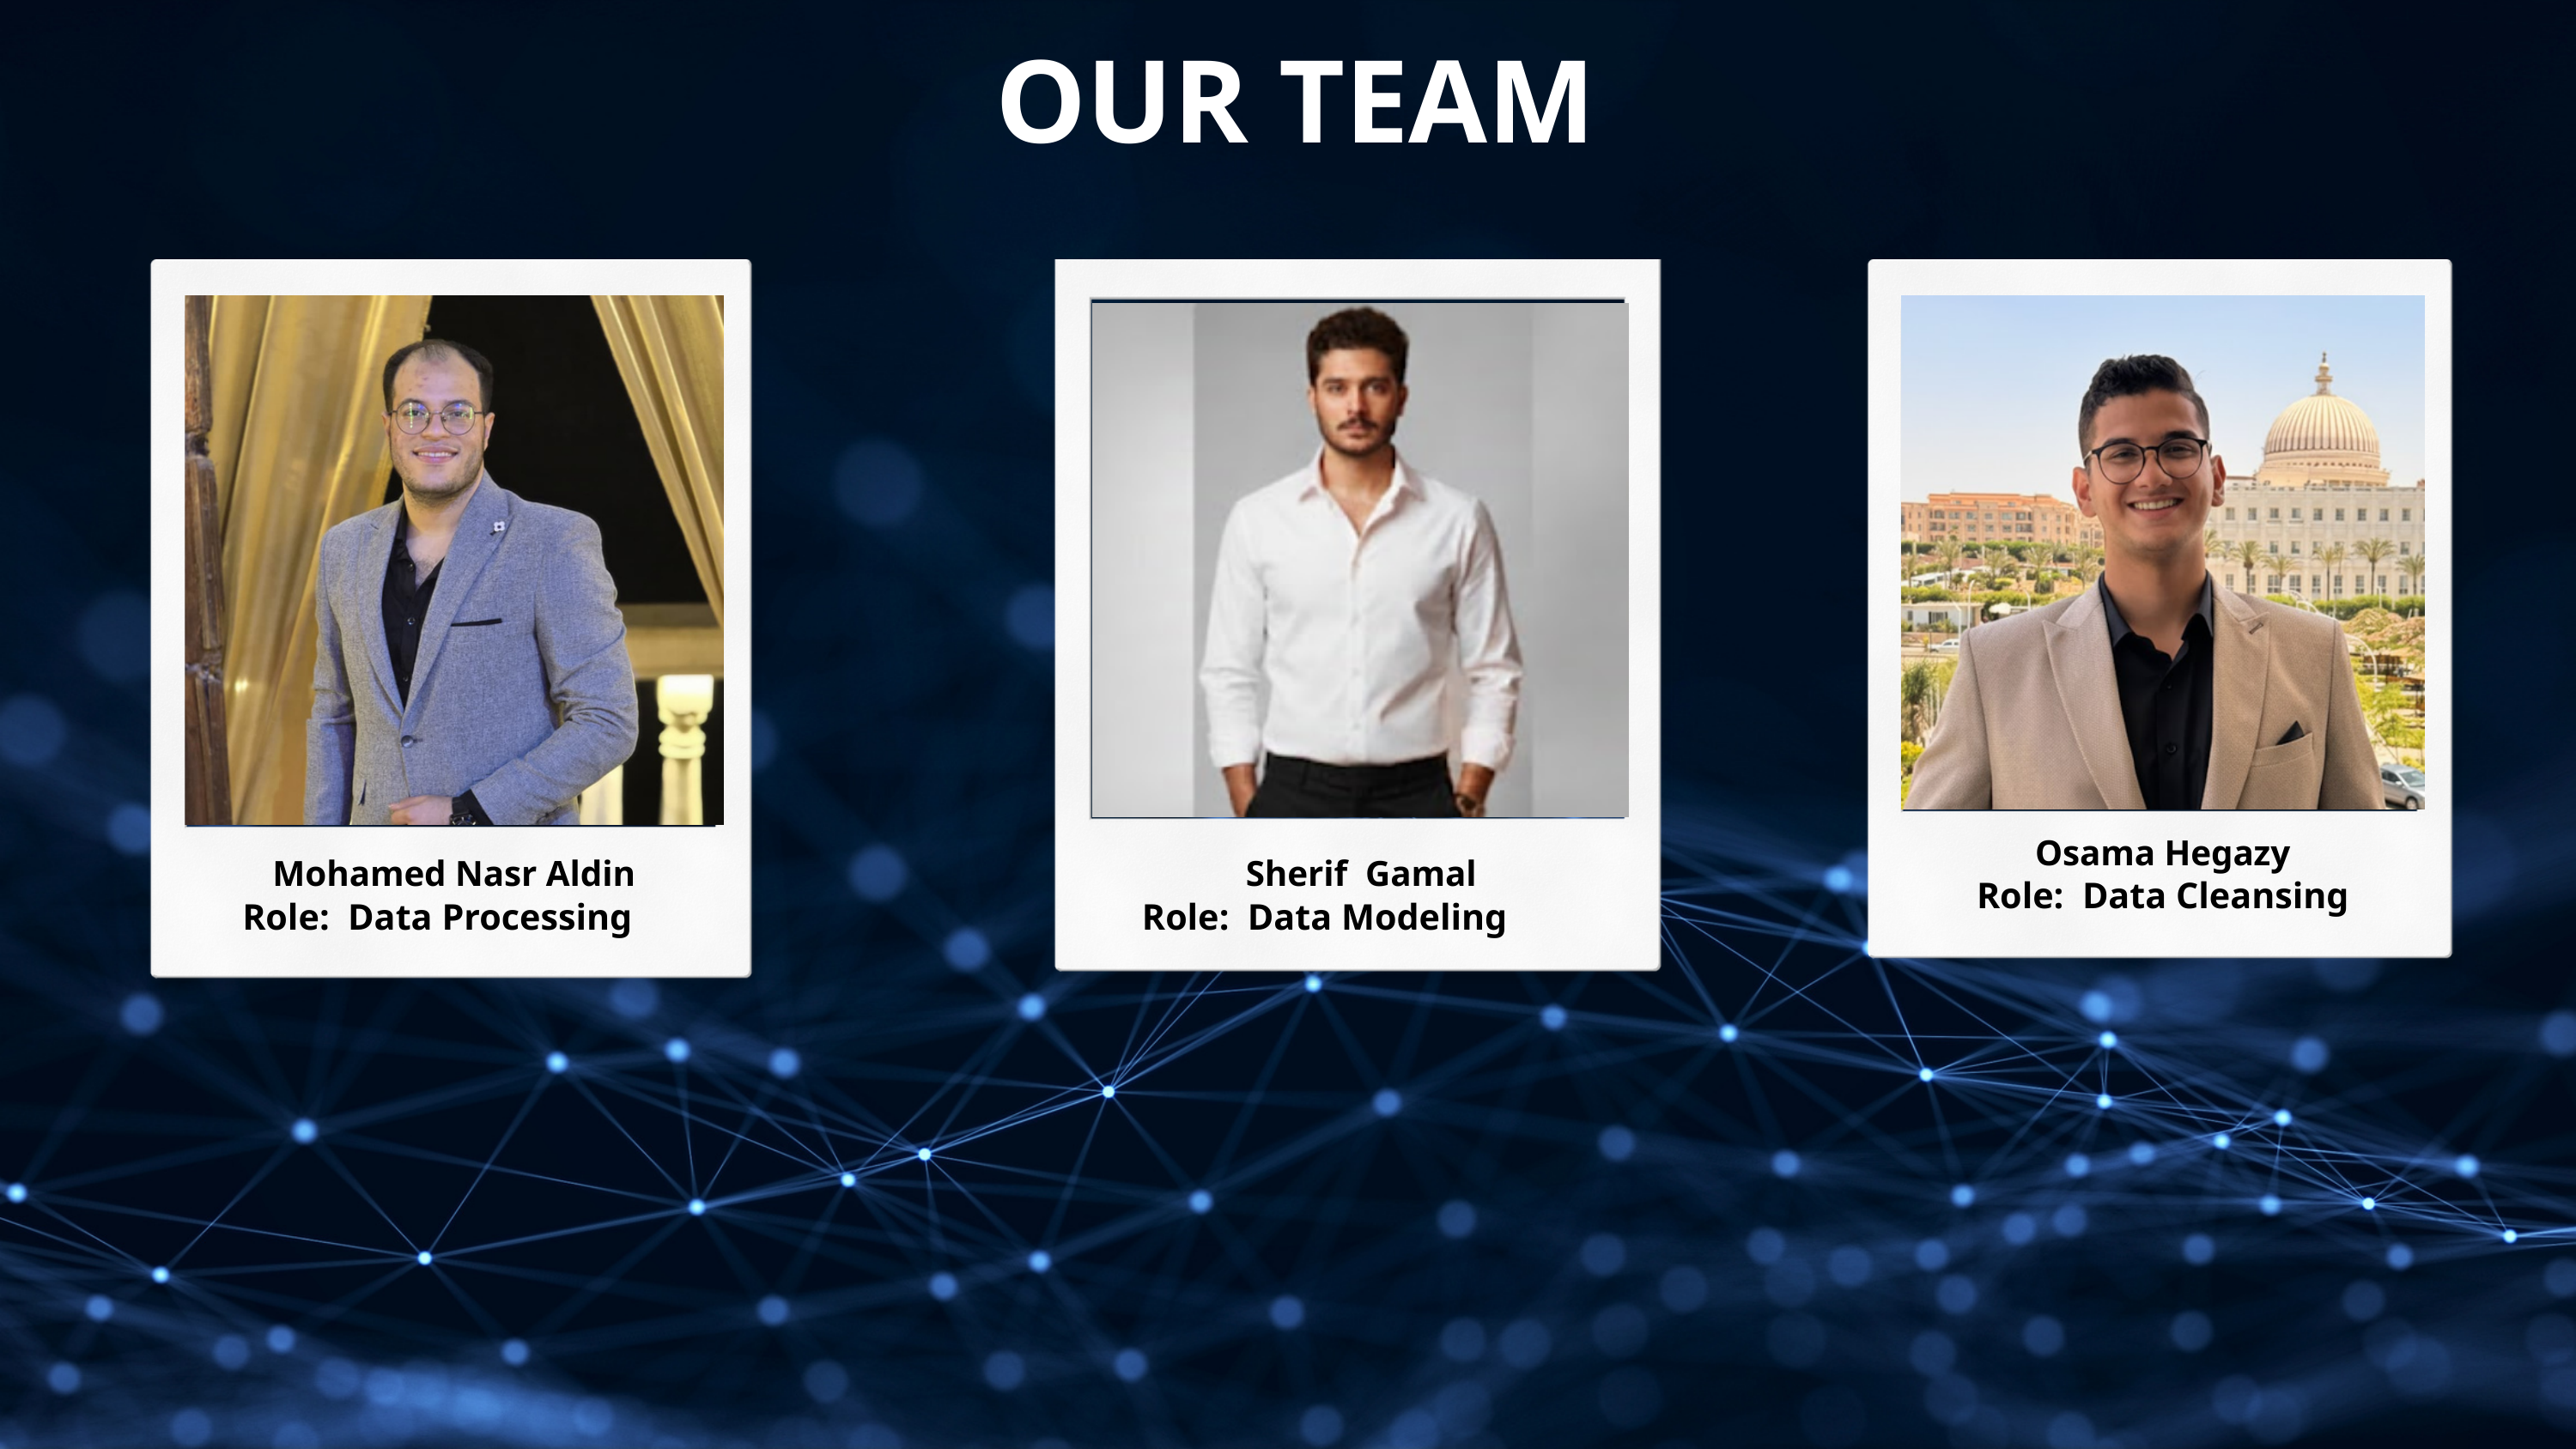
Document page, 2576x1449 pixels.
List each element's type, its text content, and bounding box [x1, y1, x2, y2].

text_box Sherif Gamal [1122, 844, 1601, 887]
text_box [1048, 259, 1674, 887]
text_box [1048, 937, 1674, 984]
text_box [144, 259, 764, 887]
text_box [1862, 916, 2464, 984]
text_box Role: Data Processing [87, 887, 787, 937]
text_box [0, 0, 2576, 1449]
text_box Role: Data Cleansing [1813, 865, 2513, 916]
text_box [185, 295, 724, 825]
text_box [1092, 303, 1629, 817]
text_box [1901, 295, 2425, 809]
text_box Osama Hegazy [1924, 823, 2402, 865]
text_box [144, 937, 764, 1004]
text_box OUR TEAM [536, 5, 2086, 167]
text_box [1862, 259, 2464, 865]
text_box Mohamed Nasr Aldin [216, 844, 693, 887]
text_box Role: Data Modeling [975, 887, 1674, 937]
